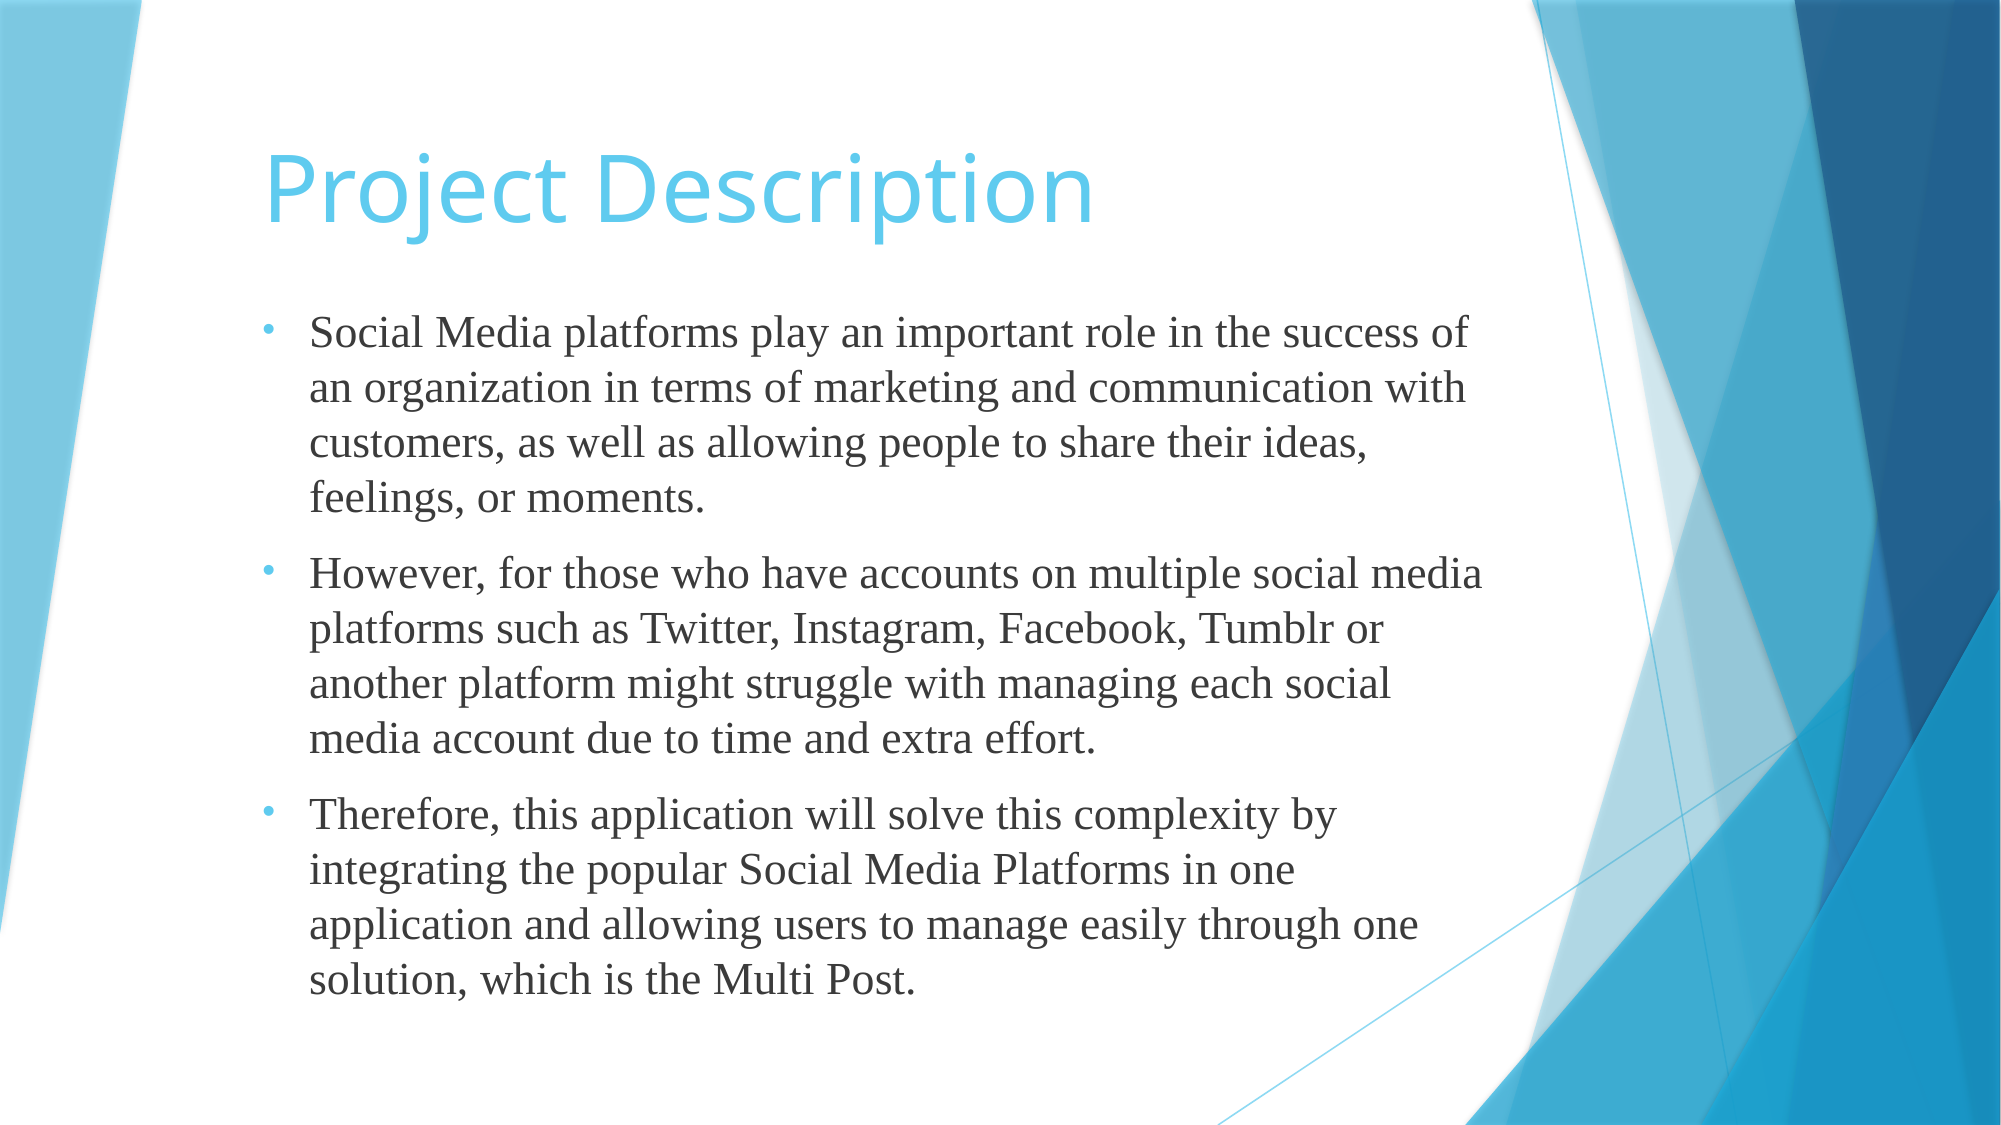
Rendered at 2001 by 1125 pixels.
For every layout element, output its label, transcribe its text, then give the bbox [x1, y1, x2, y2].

title Project Description [247, 97, 1522, 249]
subtitle Social Media platforms play an important role in the success of an organization in terms of marketing and communication with customers, as well as allowing people to share their ideas, feelings, or moments. However, for those who have accounts on multiple social media platforms such as Twitter, Instagram, Facebook, Tumblr or another platform might struggle with managing each social media account due to time and extra effort. Therefore, this application will solve this complexity by integrating the popular Social Media Platforms in one application and allowing users to manage easily through one solution, which is the Multi Post. [247, 294, 1522, 1010]
